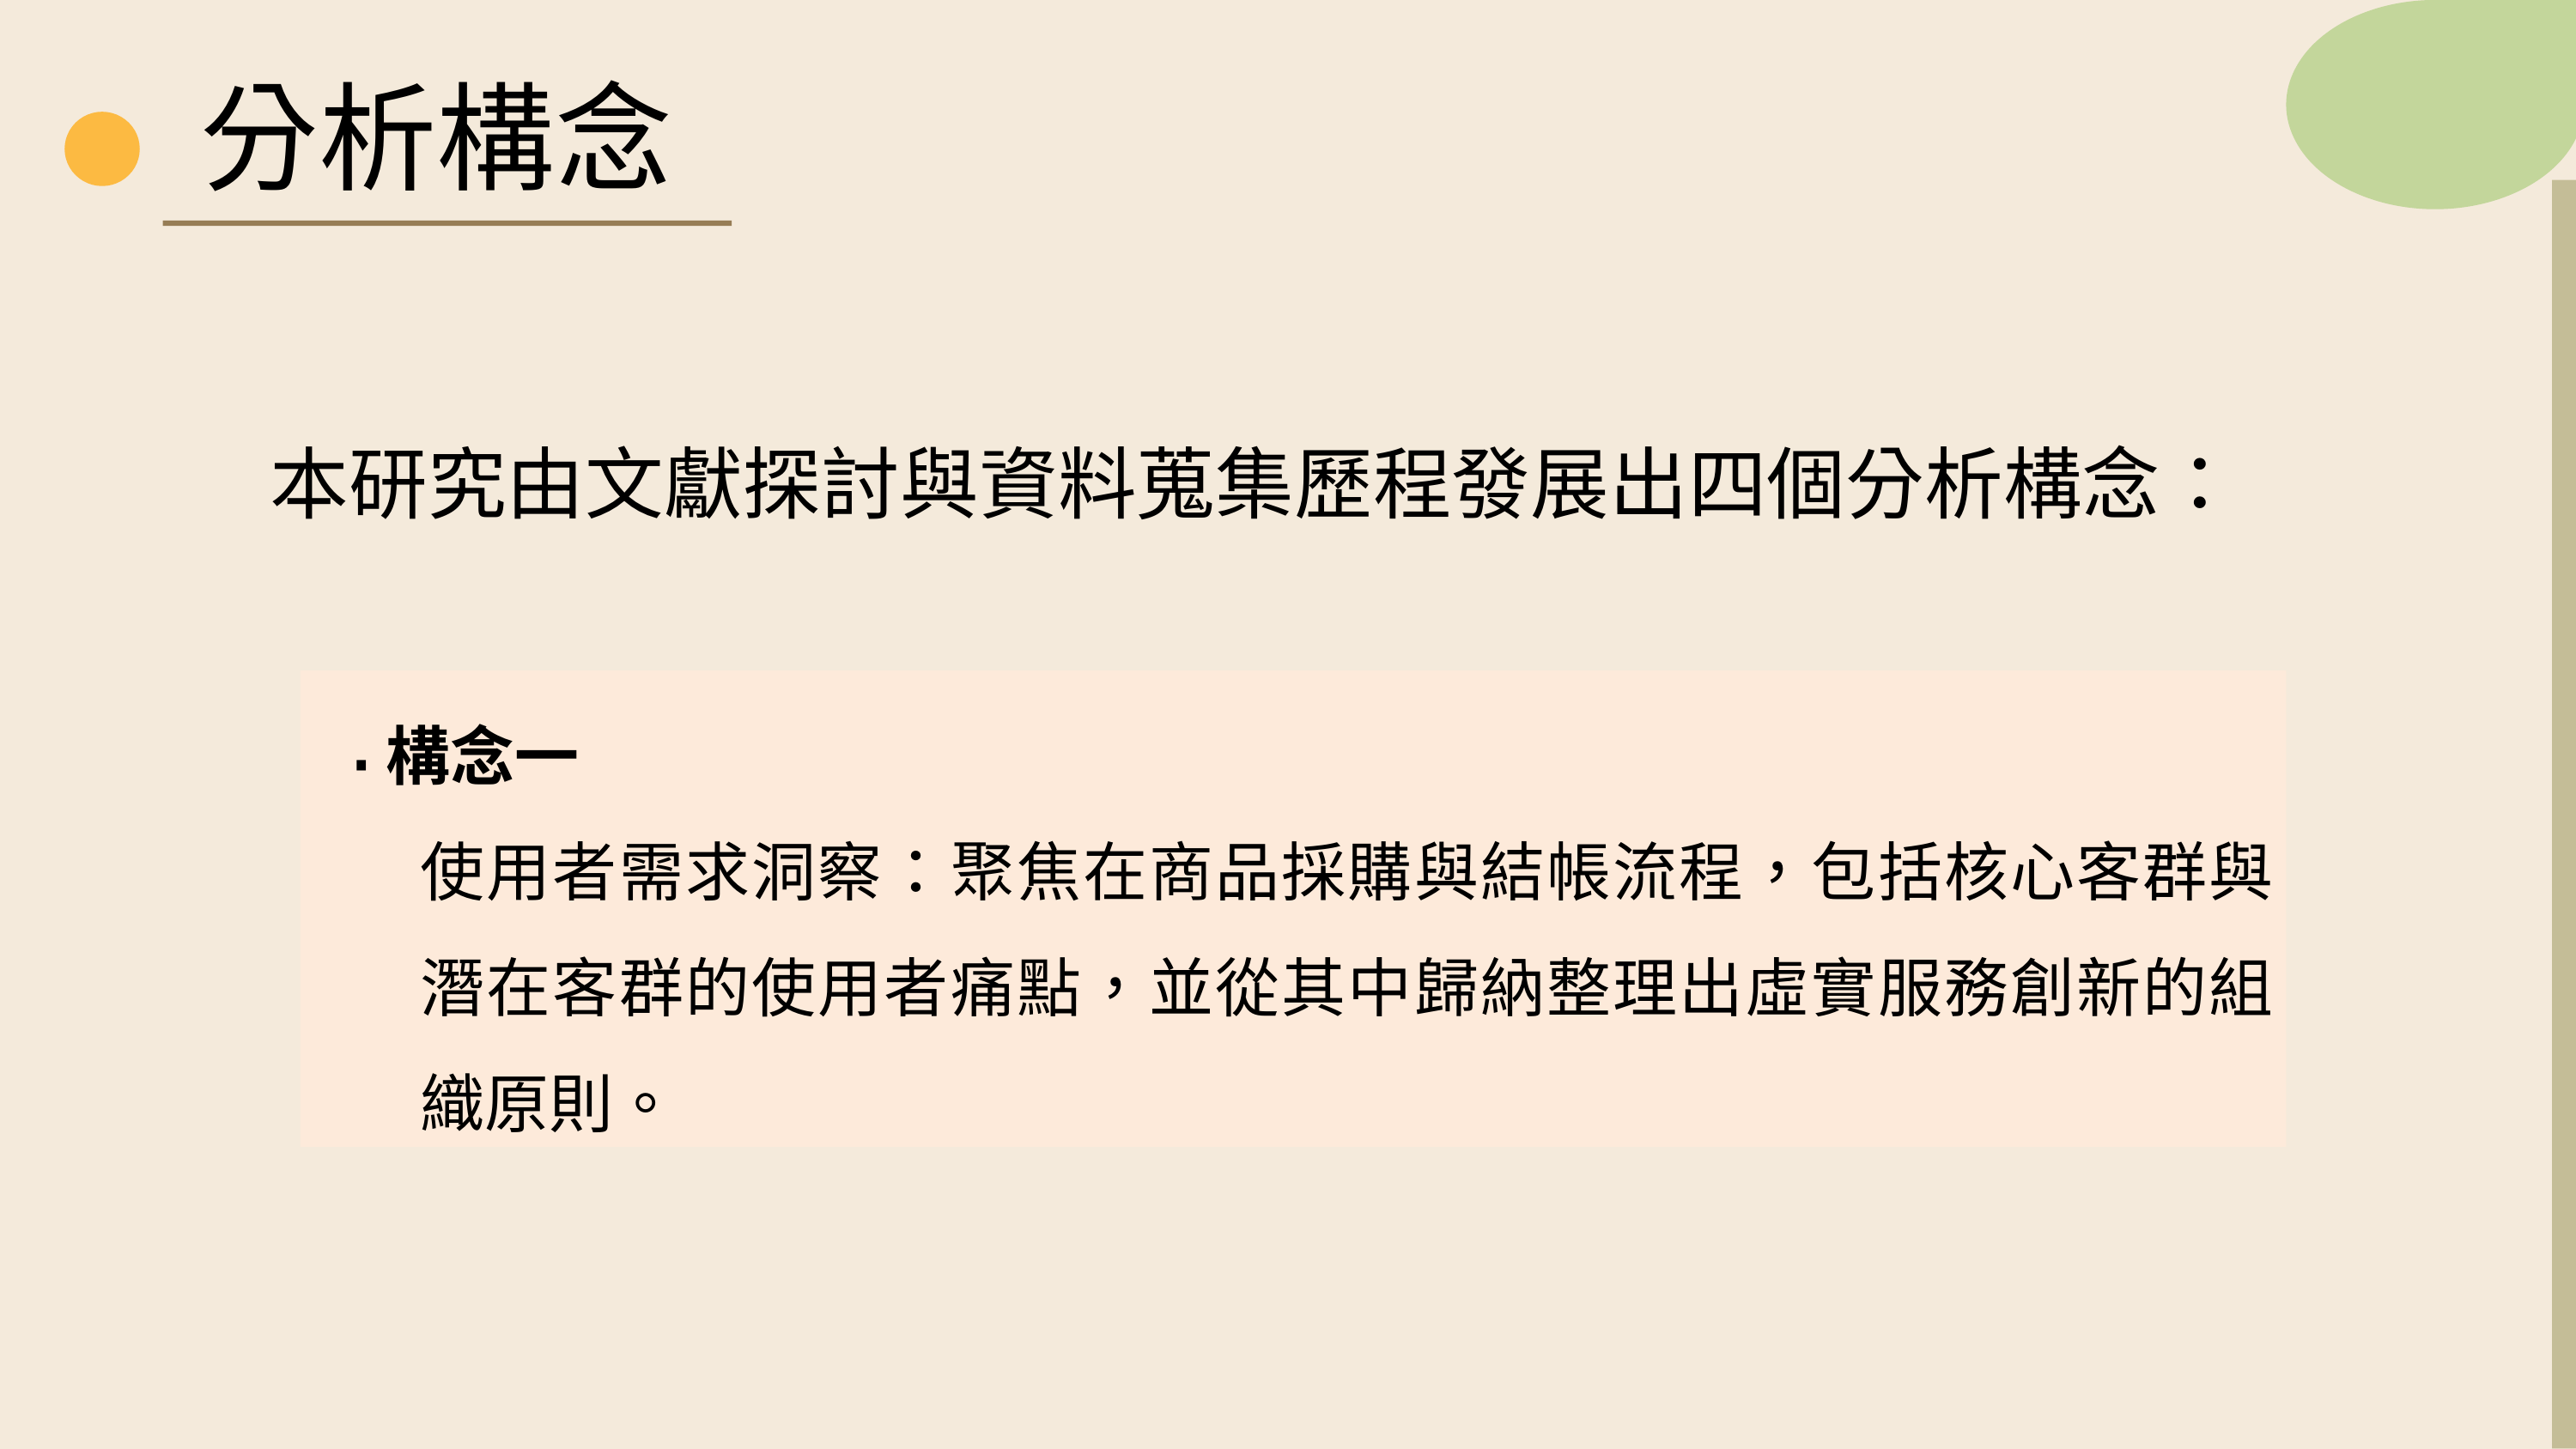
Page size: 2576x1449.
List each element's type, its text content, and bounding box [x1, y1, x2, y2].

text_box [2550, 178, 2576, 1449]
text_box [2284, 0, 2576, 211]
text_box 構念一 使用者需求洞察：聚焦在商品採購與結帳流程，包括核心客群與潛在客群的使用者痛點，並從其中歸納整理出虛實服務創新的組織原則。 [300, 670, 2287, 1147]
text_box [64, 57, 757, 214]
text_box · [332, 688, 385, 818]
text_box 本研究由文獻探討與資料蒐集歷程發展出四個分析構念： [257, 379, 2265, 535]
